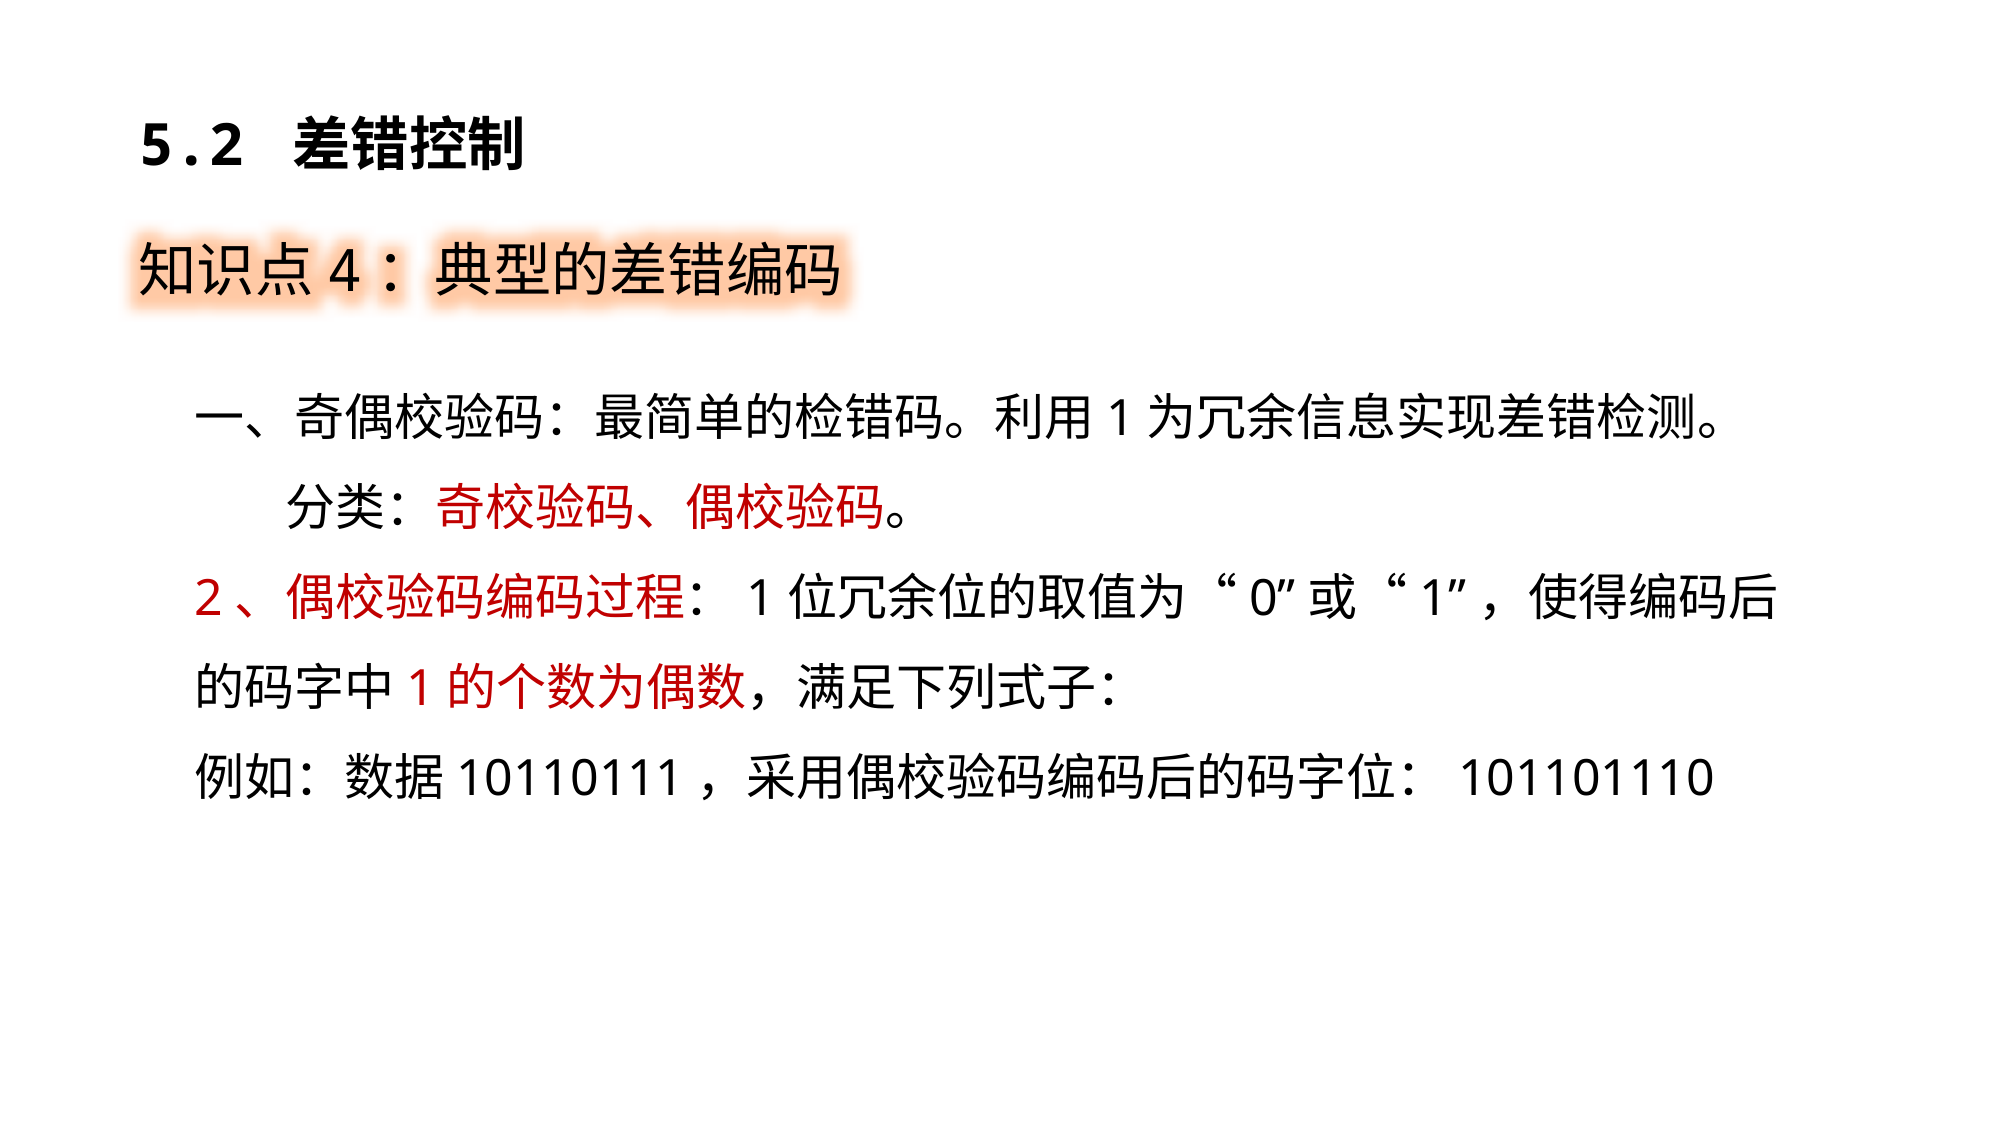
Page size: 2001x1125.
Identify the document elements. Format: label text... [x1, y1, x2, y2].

text_box 一、奇偶校验码：最简单的检错码。利用1为冗余信息实现差错检测。 分类：奇校验码、偶校验码。 2、偶校验码编码过程：1位冗余位的取值为“0”或“1”，使得编码后的码字中1的个数为偶数，满足下列式子： 例如：数据10110111，采用偶校验码编码后的码字位：101101110 [179, 348, 1821, 814]
text_box 5.2 差错控制 [120, 97, 1568, 152]
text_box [118, 170, 1949, 335]
text_box L=800bit R=1Gbit/s v=200000km/s 求D？ D=（(L/R)*v）/2=80m [114, 166, 1954, 339]
text_box 知识点4：典型的差错编码 [120, 172, 1945, 329]
